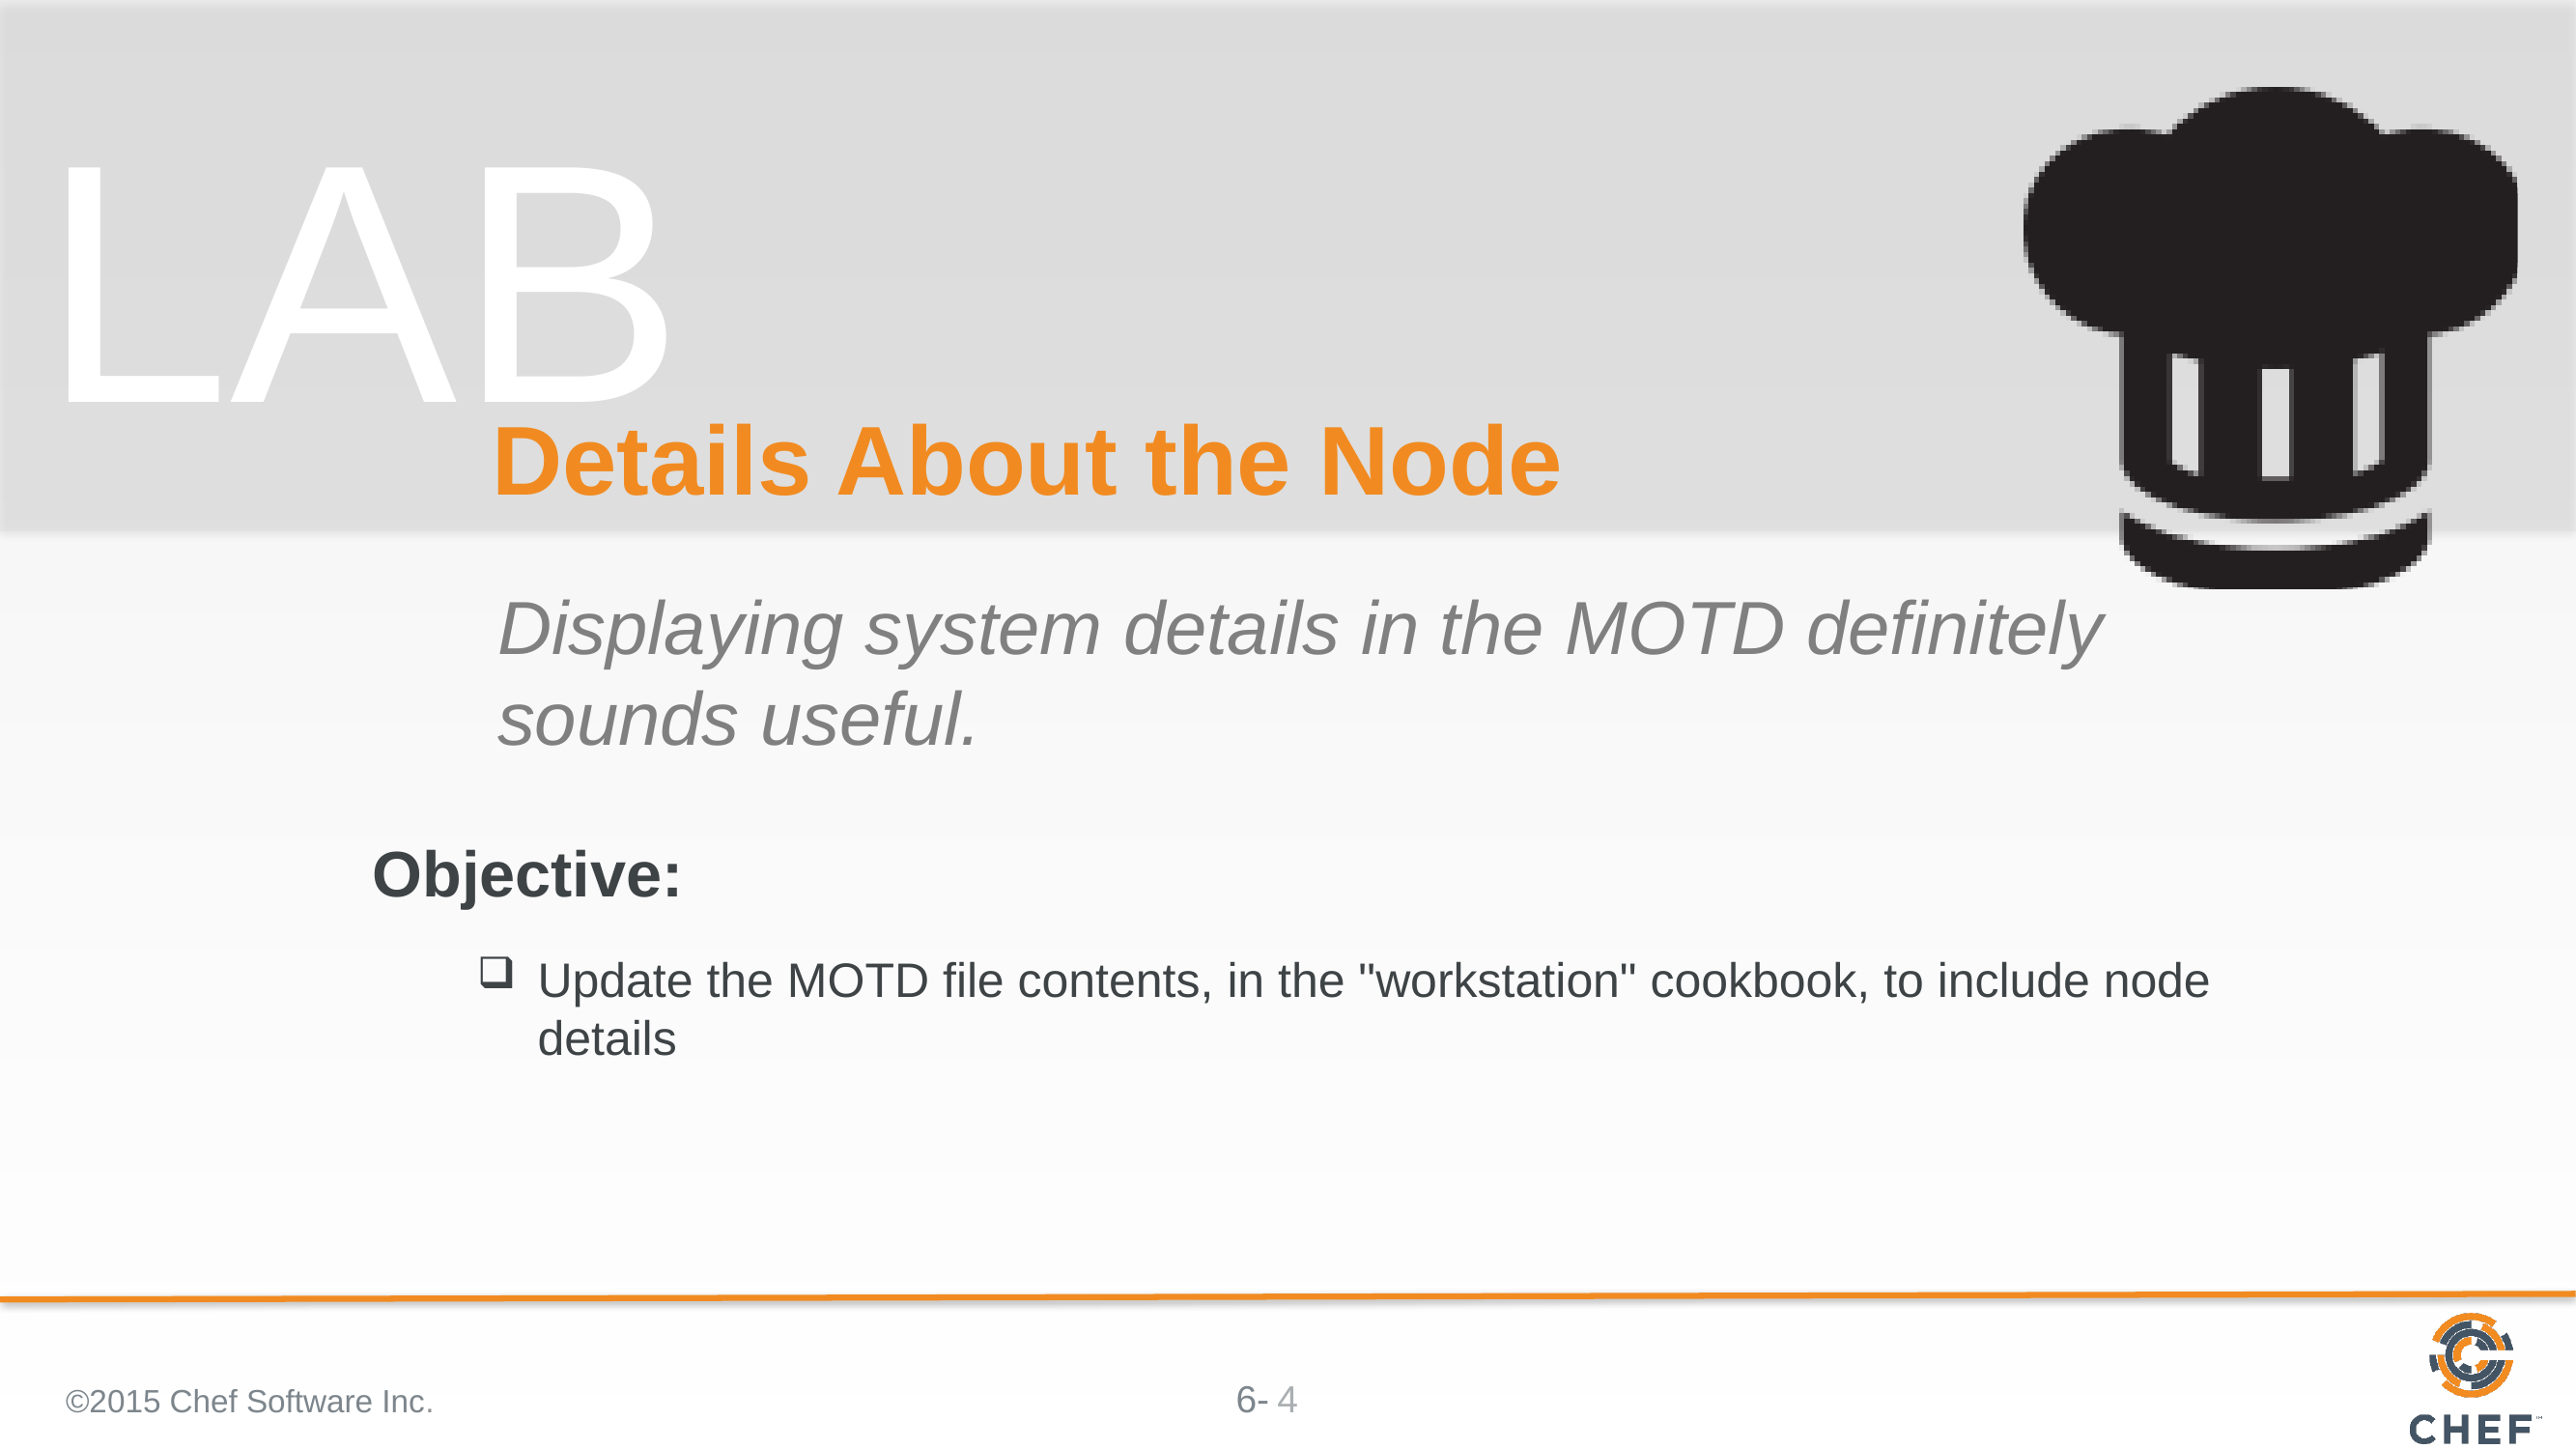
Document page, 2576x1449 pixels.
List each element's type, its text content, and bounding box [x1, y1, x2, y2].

slide_number 4 [998, 1359, 1578, 1437]
list Displaying system details in the MOTD definitely sounds useful. [478, 549, 2272, 791]
title Details About the Node [477, 395, 2217, 531]
footer ©2015 Chef Software Inc. [51, 1359, 952, 1440]
list Update the MOTD file contents, in the "workstation" cookbook, to include node details [477, 949, 2271, 1243]
picture [2399, 1297, 2550, 1449]
